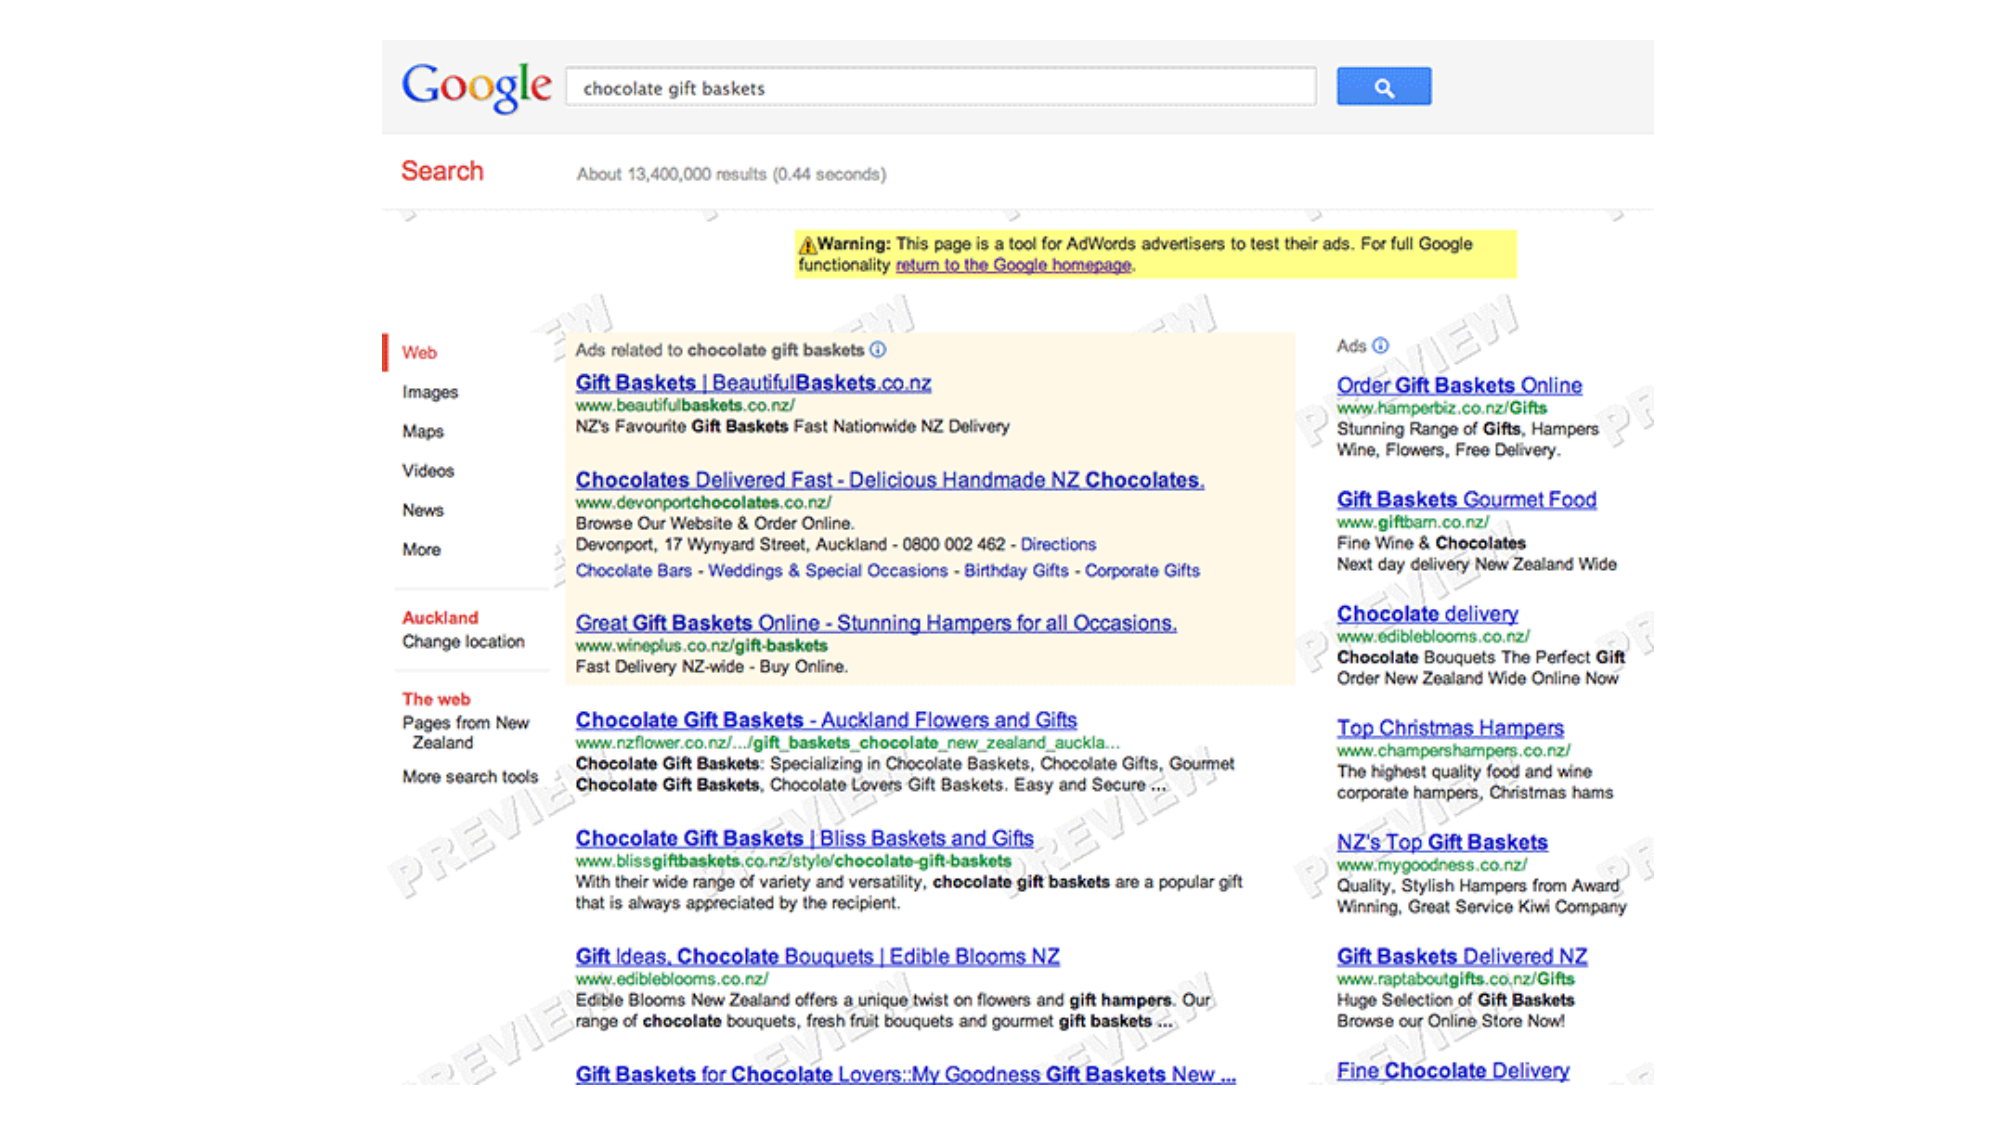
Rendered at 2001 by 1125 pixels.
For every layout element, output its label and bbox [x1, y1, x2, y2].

picture [382, 40, 1654, 1085]
